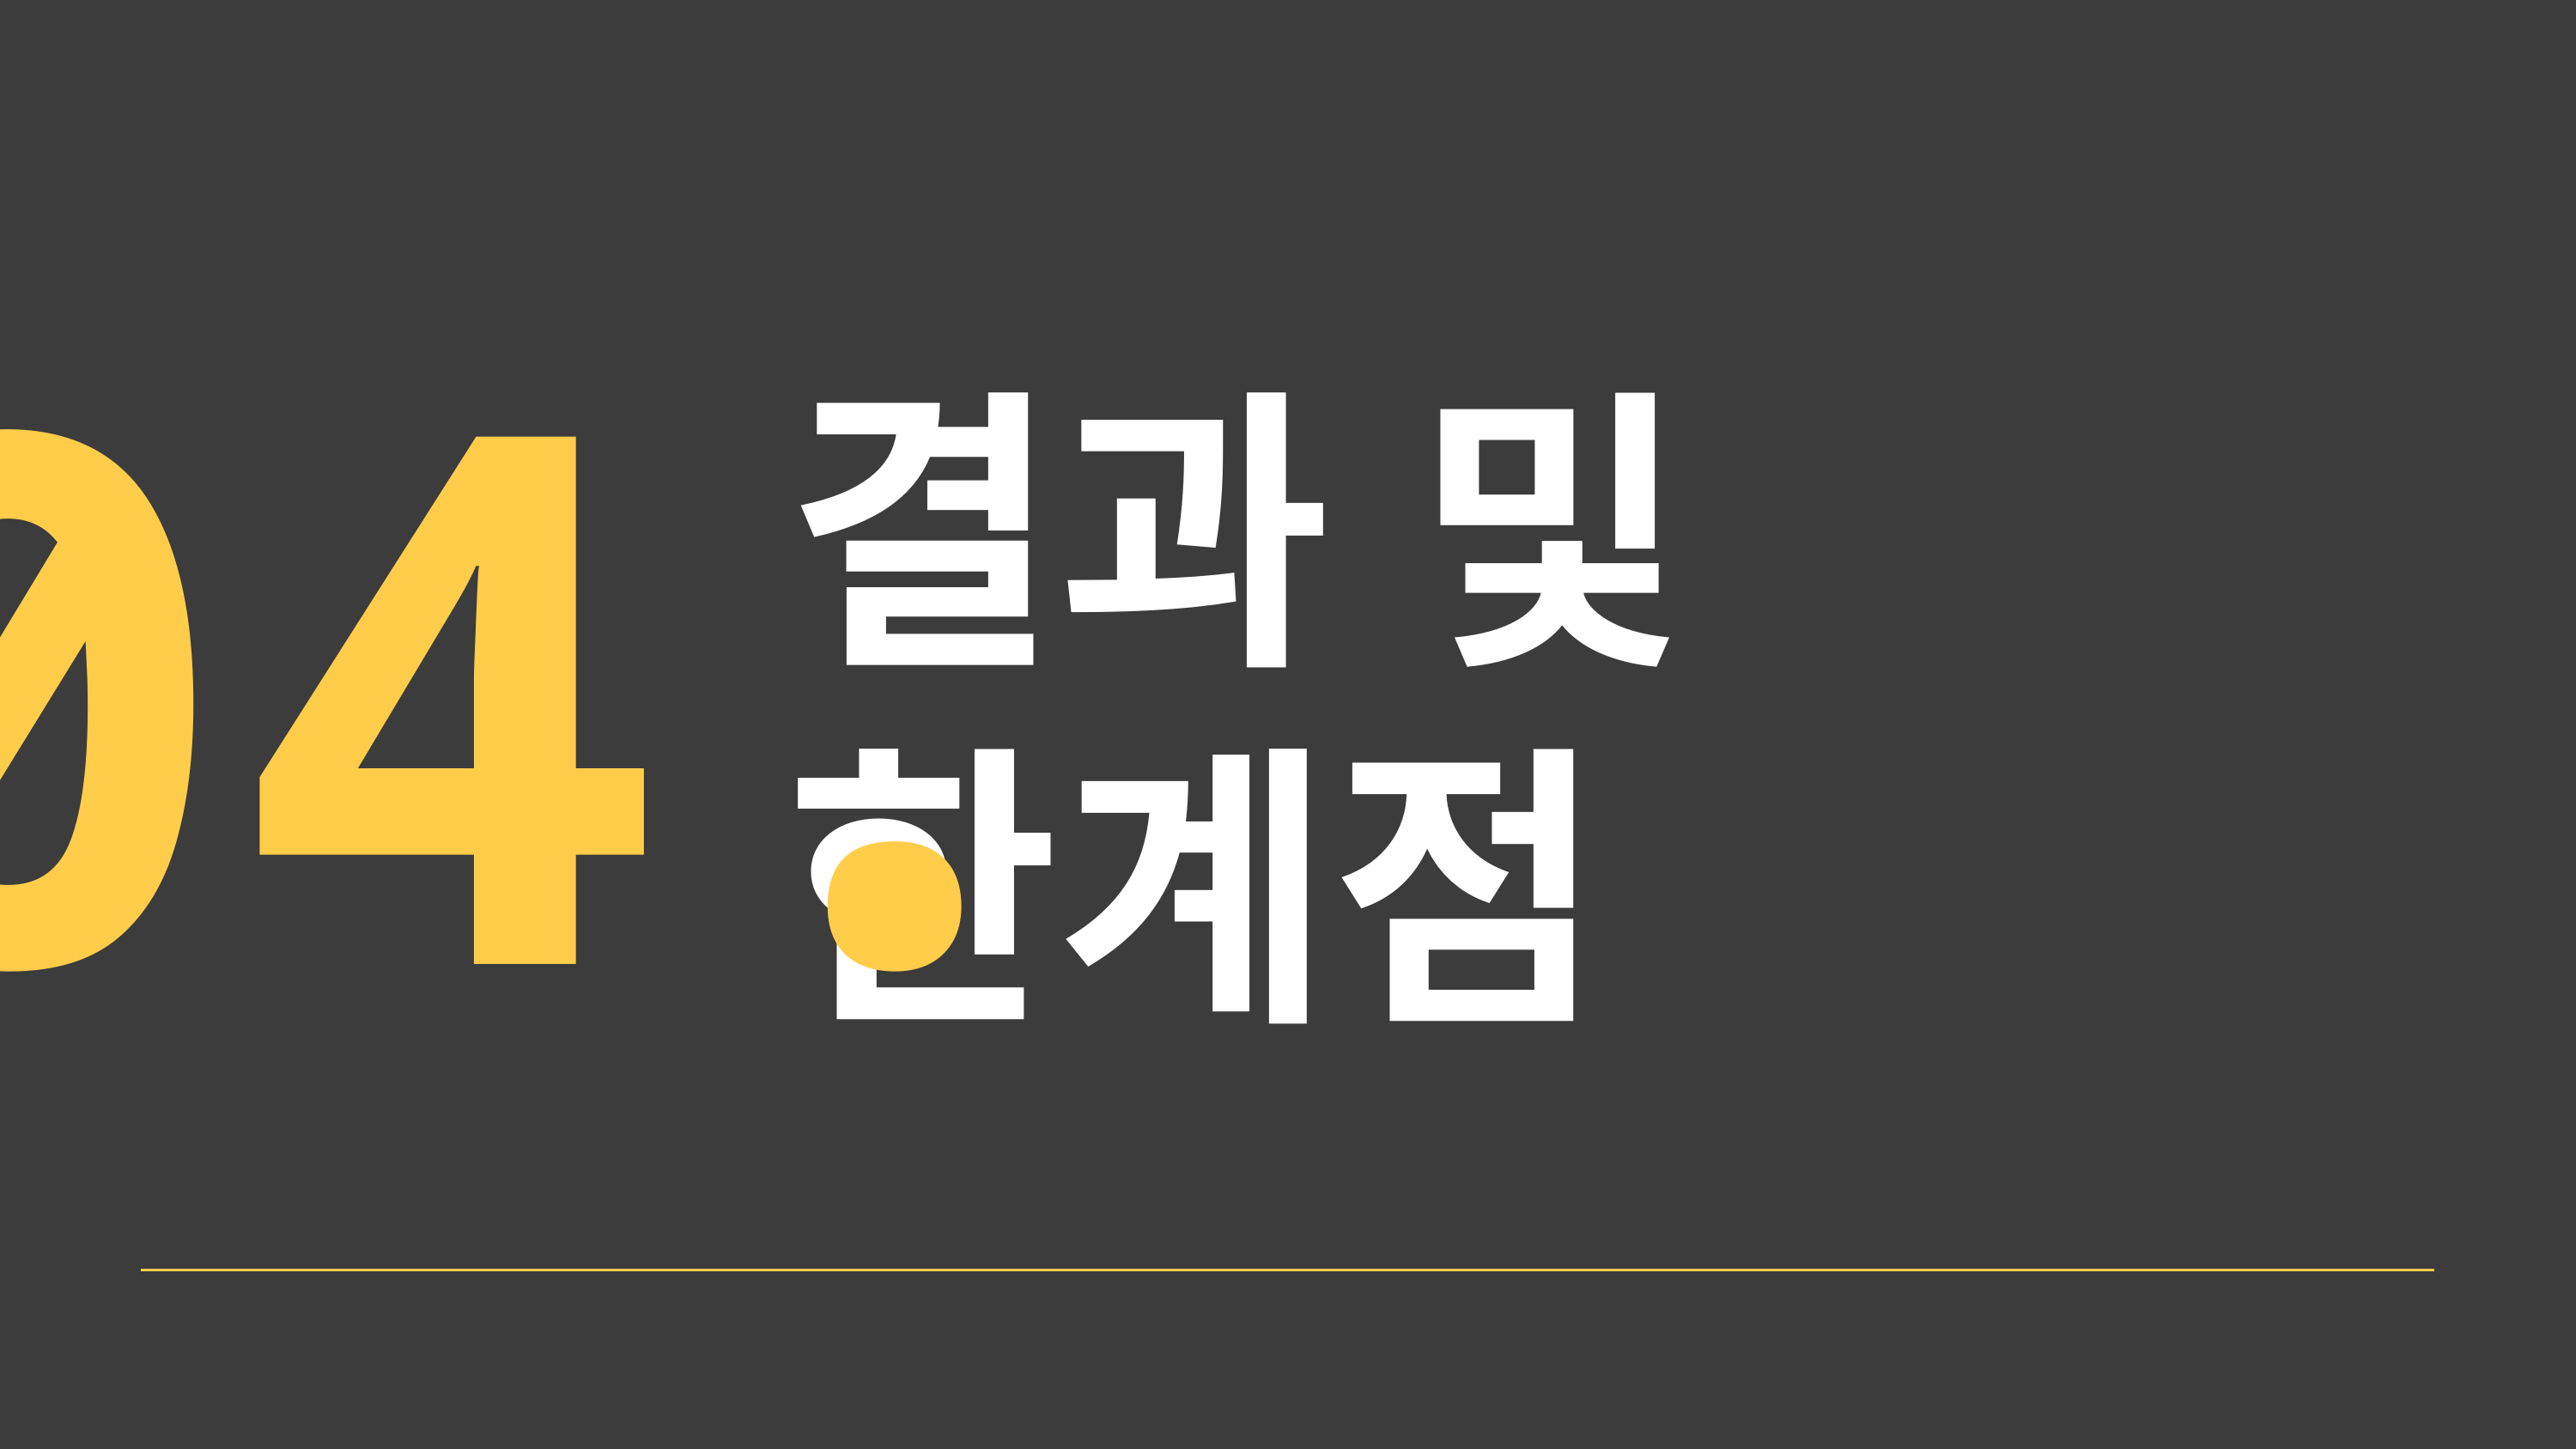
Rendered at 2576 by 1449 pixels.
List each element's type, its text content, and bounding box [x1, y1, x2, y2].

text_box 04. [0, 220, 1267, 1119]
text_box 결과 및 한계점 [1267, 338, 2576, 950]
